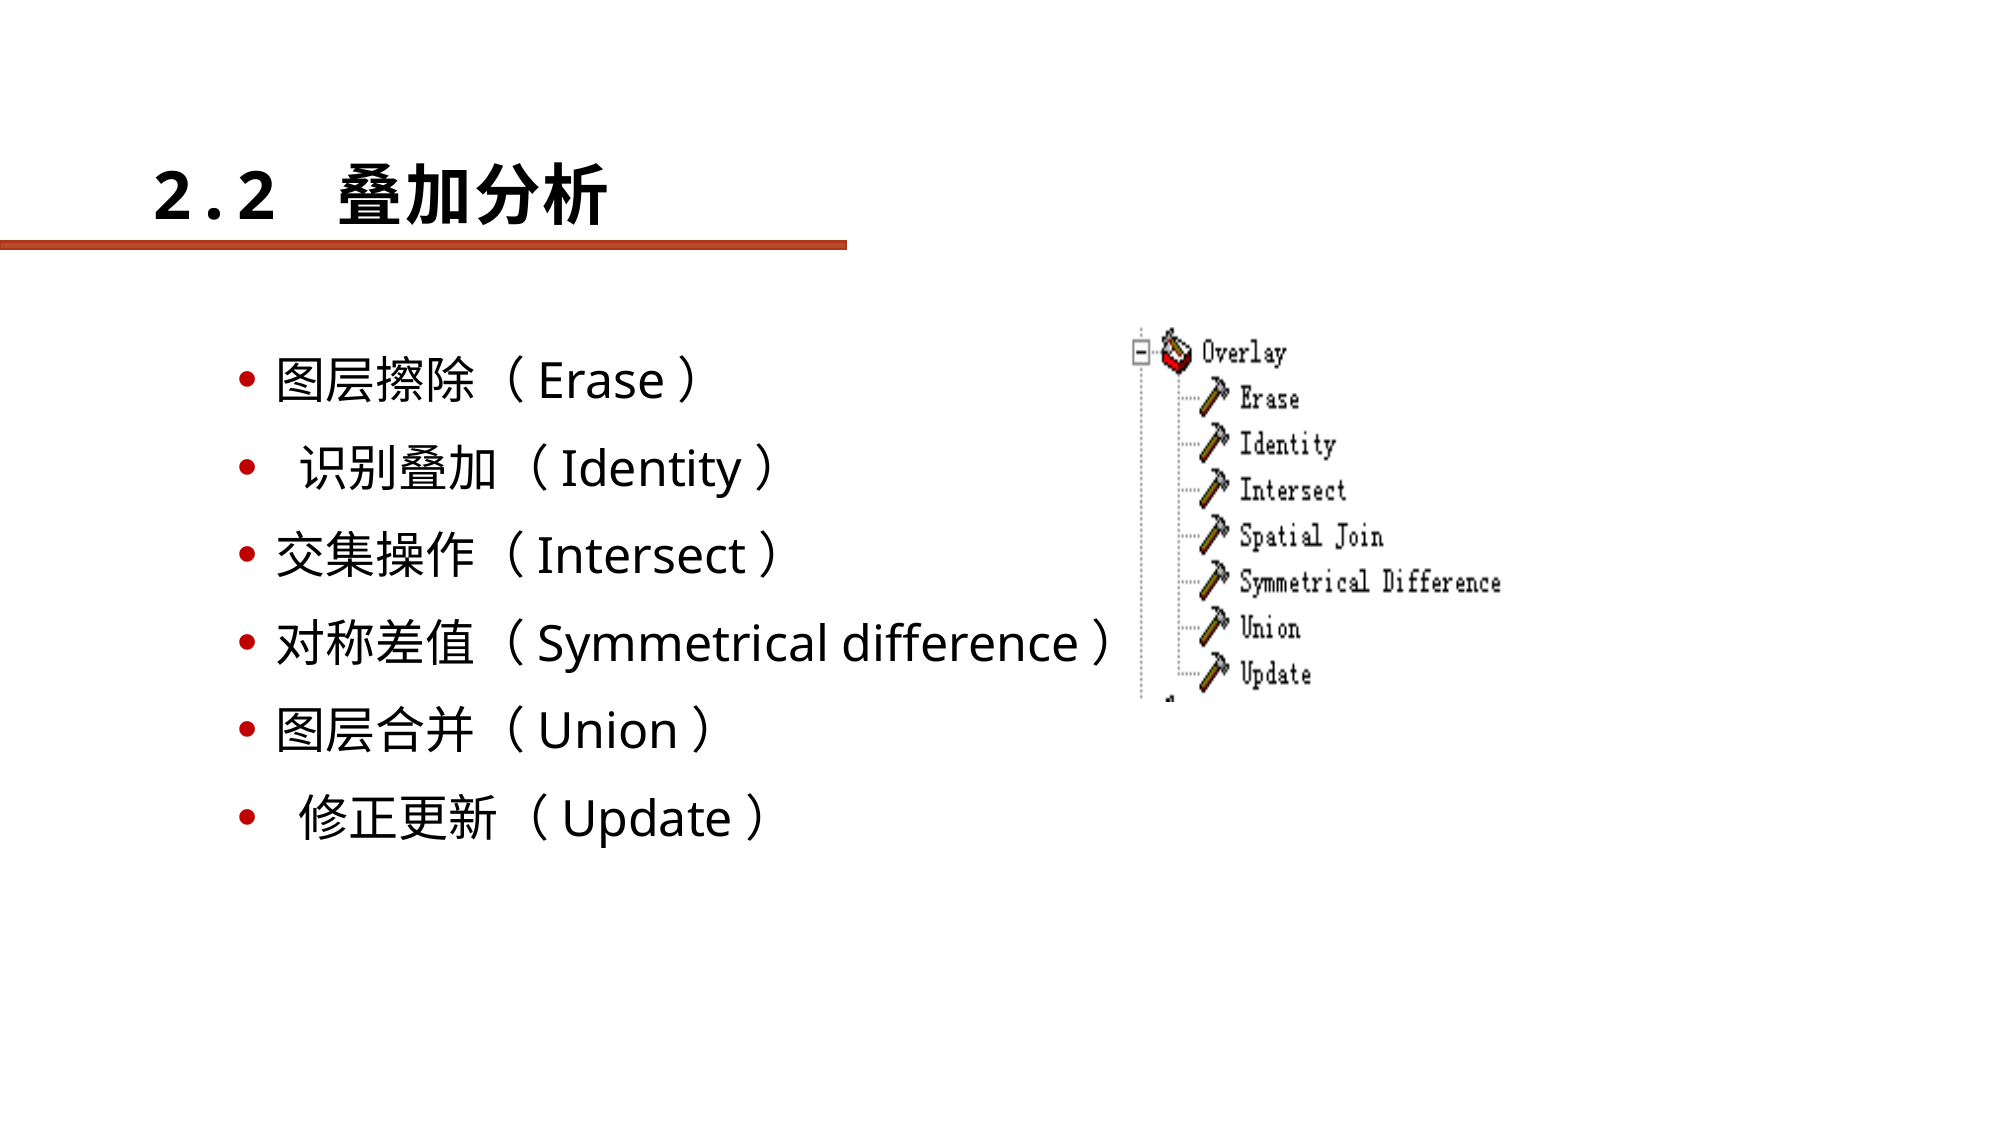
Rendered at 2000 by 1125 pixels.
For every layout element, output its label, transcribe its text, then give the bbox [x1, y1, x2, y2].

title 2.2 叠加分析 [137, 16, 1638, 242]
picture [1117, 326, 1534, 702]
list 图层擦除（Erase） 识别叠加（Identity） 交集操作（Intersect） 对称差值（Symmetrical difference） 图层合并（Union） 修正更新（Update） [184, 326, 1684, 1002]
